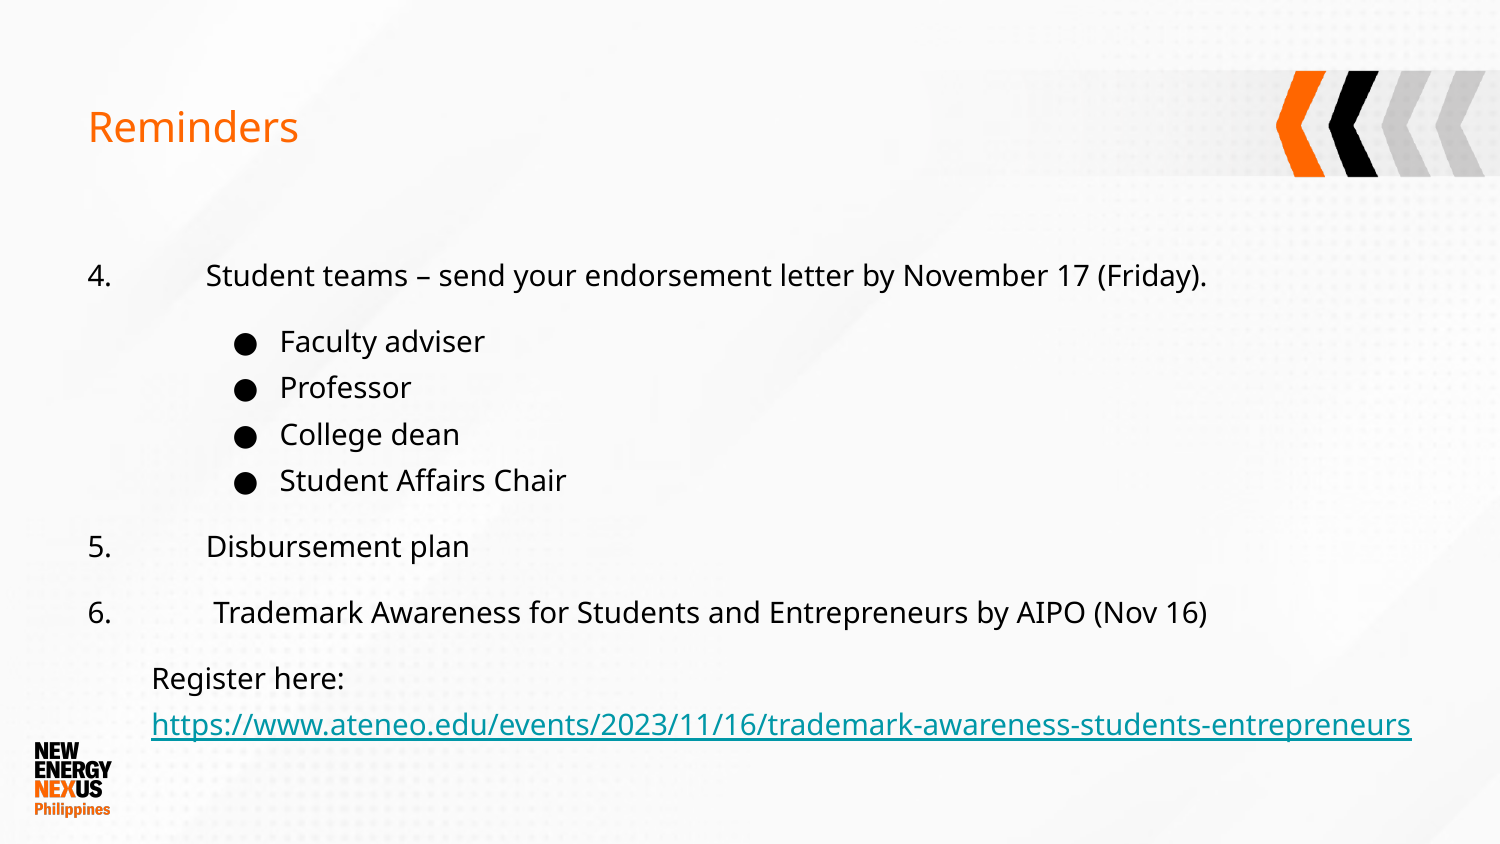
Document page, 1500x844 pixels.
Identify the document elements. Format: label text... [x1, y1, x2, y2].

title Reminders [72, 82, 1390, 171]
picture [821, 70, 1500, 183]
picture [34, 741, 72, 821]
list 4. Student teams – send your endorsement letter by November 17 (Friday). Faculty adviser Professor College dean Student Affairs Chair 5. Disbursement plan 6. Trademark Awareness for Students and Entrepreneurs by AIPO (Nov 16) Register here: https://www.ateneo.edu/events/2023/11/16/trademark-awareness-students-entrepreneurs [72, 234, 1445, 829]
